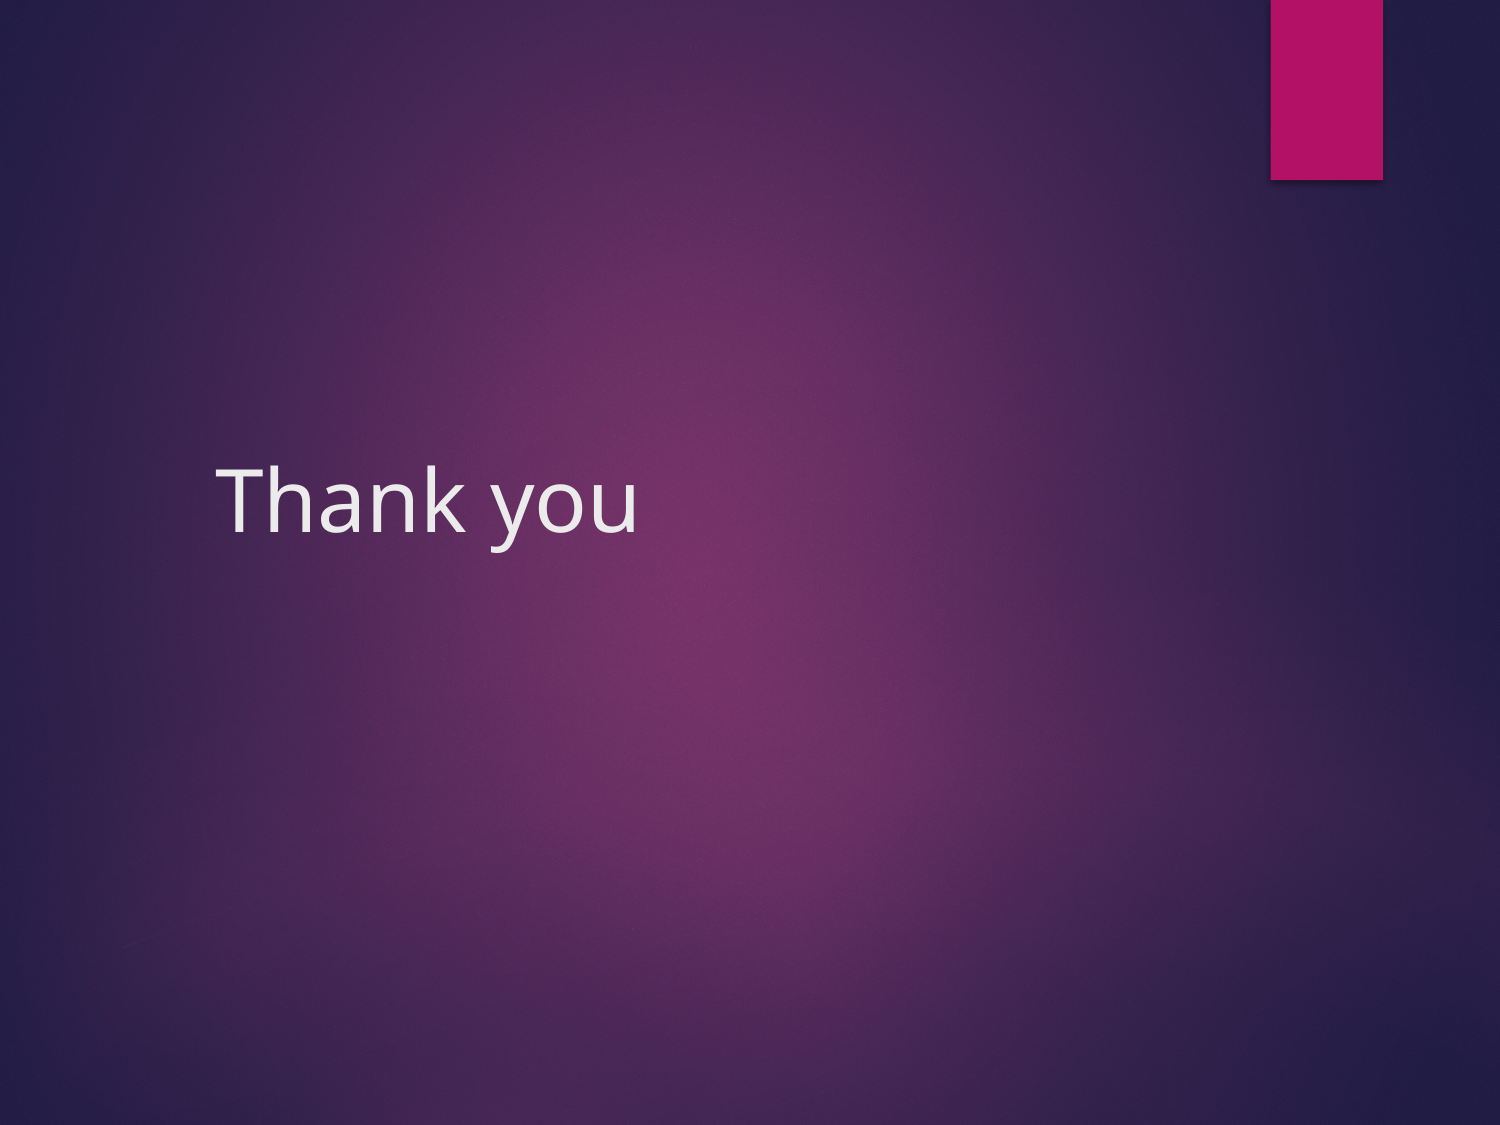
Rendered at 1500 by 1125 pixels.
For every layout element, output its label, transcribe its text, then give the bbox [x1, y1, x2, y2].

title Thank you [200, 437, 1358, 668]
